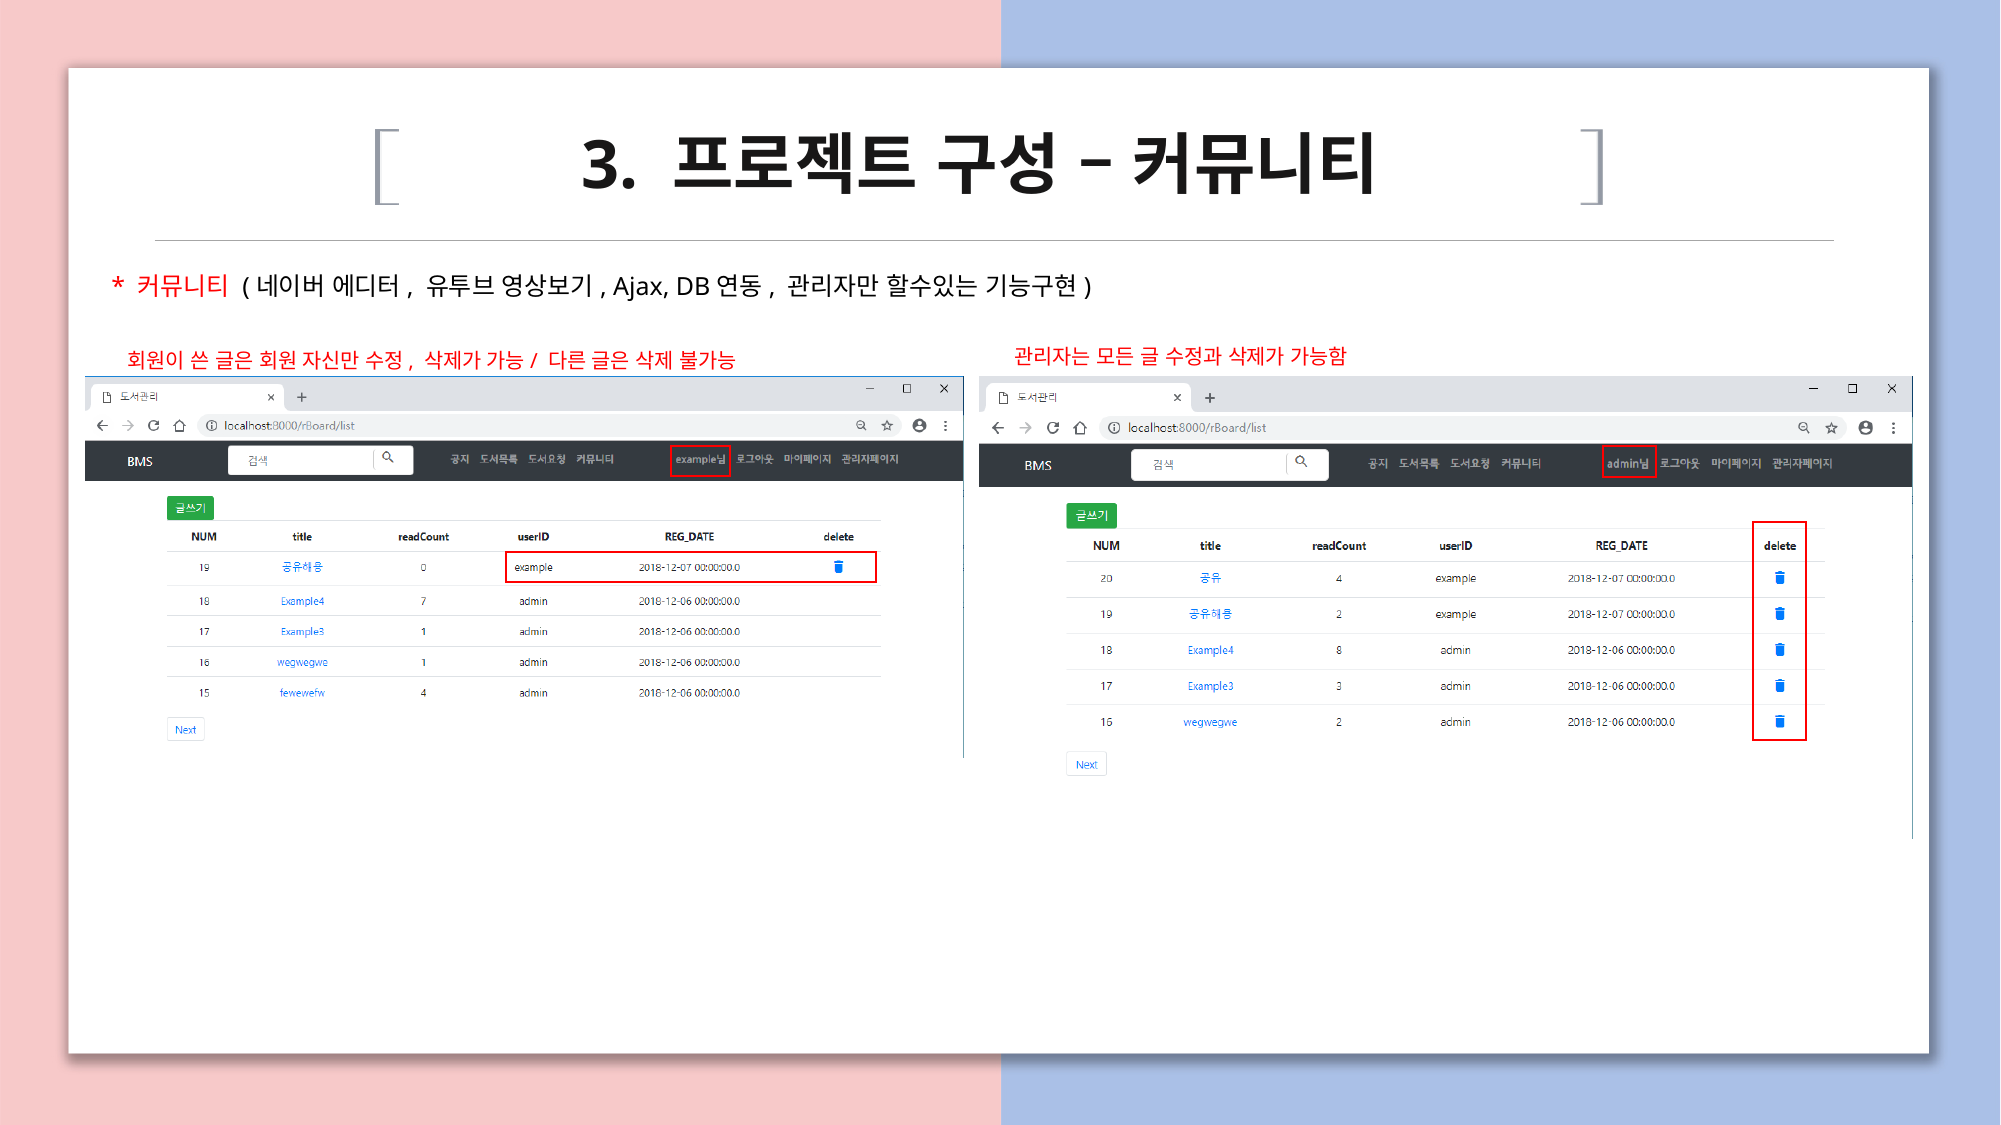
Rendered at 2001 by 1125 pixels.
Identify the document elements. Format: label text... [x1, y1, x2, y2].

text_box 3. 프로젝트 구성 – 커뮤니티 [343, 114, 1619, 221]
text_box 관리자는 모든 글 수정과 삭제가 가능함 [1000, 336, 1363, 376]
text_box * 커뮤니티 (네이버 에디터, 유투브 영상보기, Ajax, DB연동, 관리자만 할수있는 기능구현) [96, 263, 1107, 308]
picture [0, 0, 2001, 1125]
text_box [375, 129, 1603, 205]
text_box 회원이 쓴 글은 회원 자신만 수정, 삭제가 가능/ 다른 글은 삭제 불가능 [112, 340, 752, 376]
